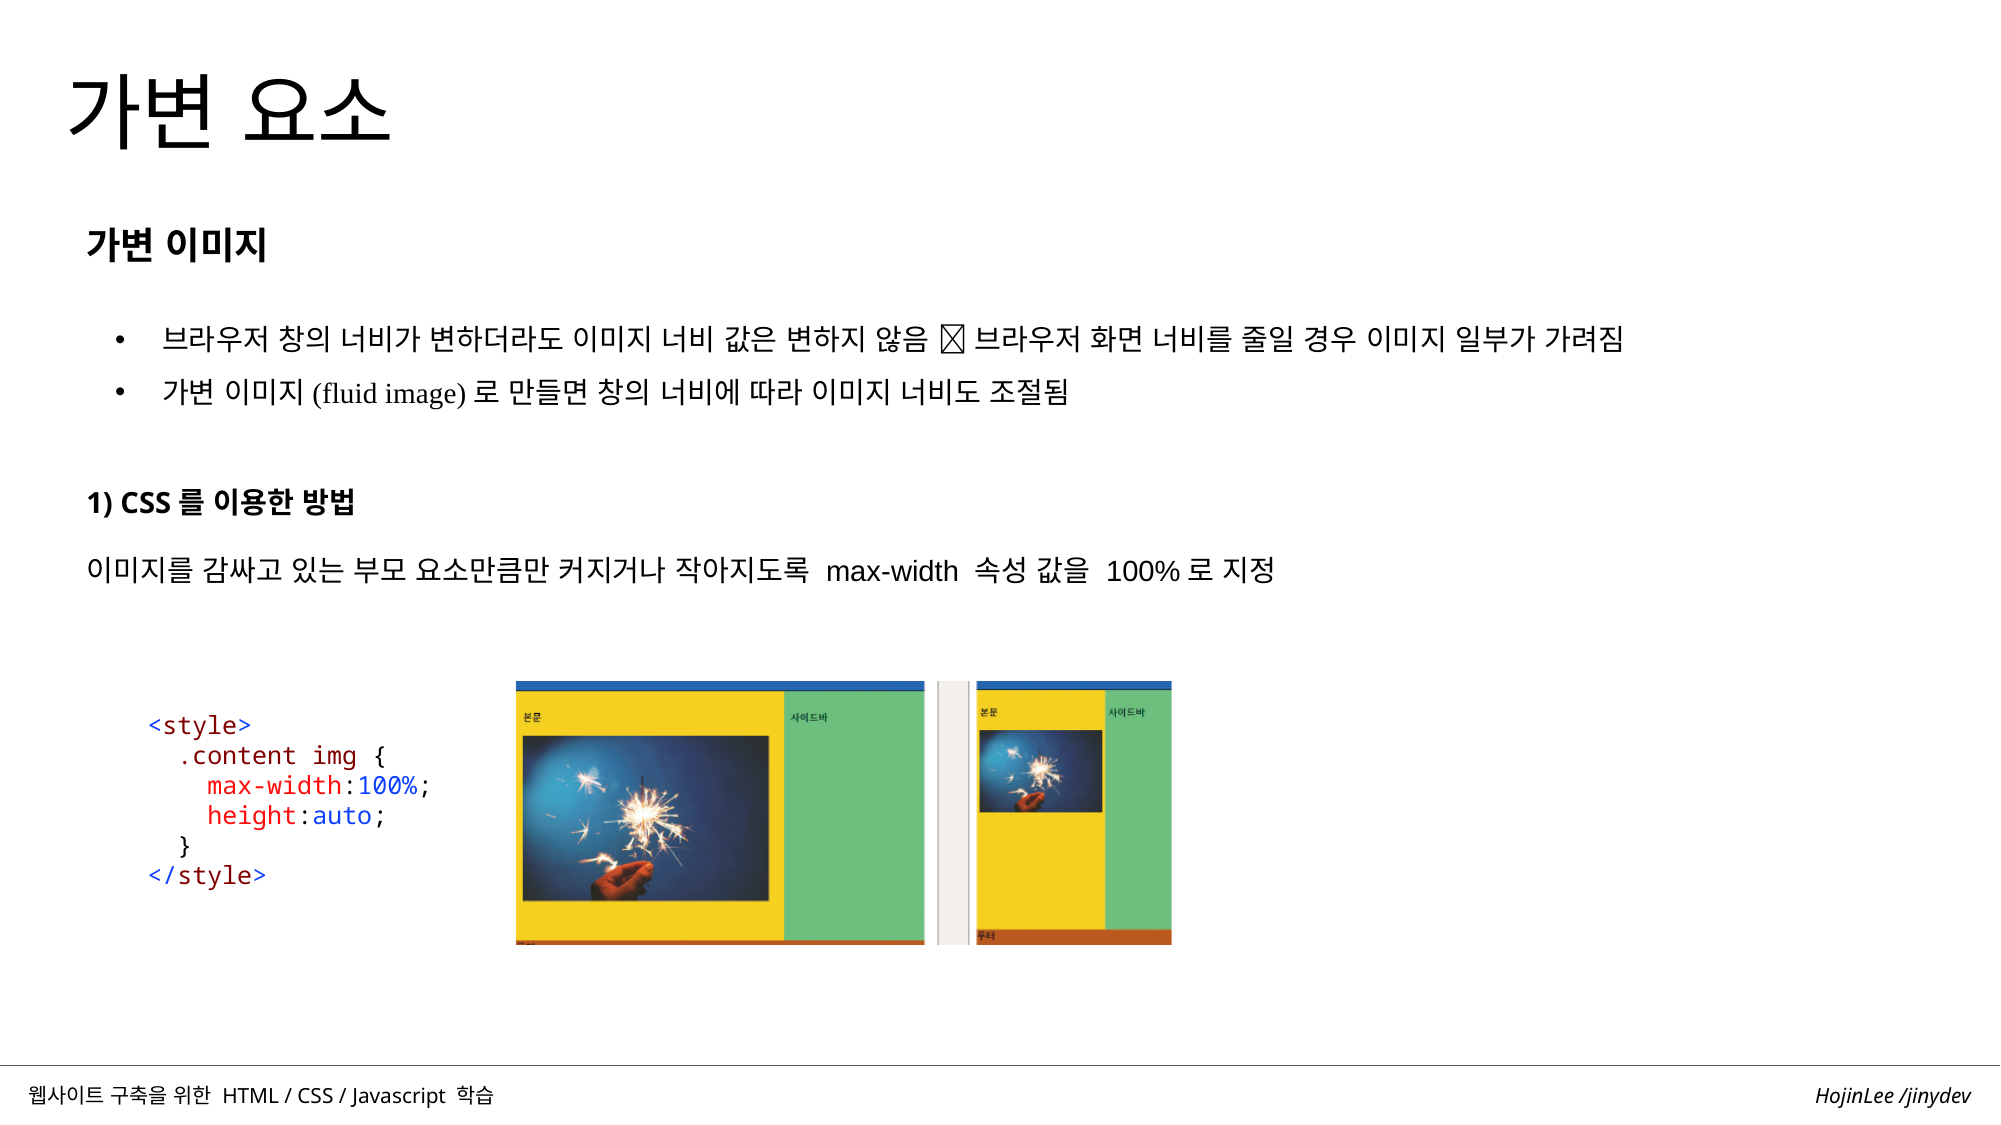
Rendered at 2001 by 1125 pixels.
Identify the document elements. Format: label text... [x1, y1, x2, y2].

text_box 브라우저 창의 너비가 변하더라도 이미지 너비 값은 변하지 않음  브라우저 화면 너비를 줄일 경우 이미지 일부가 가려짐 가변 이미지(fluid image)로 만들면 창의 너비에 따라 이미지 너비도 조절됨 [100, 296, 1887, 417]
text_box 가변 이미지 [71, 214, 614, 275]
text_box HojinLee /jinydev [1522, 1074, 1986, 1115]
text_box 가변 요소 [50, 52, 1051, 168]
text_box 이미지를 감싸고 있는 부모 요소만큼만 커지거나 작아지도록 max-width 속성 값을 100%로 지정 [71, 527, 1452, 595]
text_box 1) CSS를 이용한 방법 [71, 476, 614, 527]
picture [510, 681, 1177, 945]
text_box 웹사이트 구축을 위한 HTML / CSS / Javascript 학습 [14, 1074, 647, 1115]
text_box <style> .content img { max-width:100%; height:auto; } </style> [132, 702, 500, 897]
